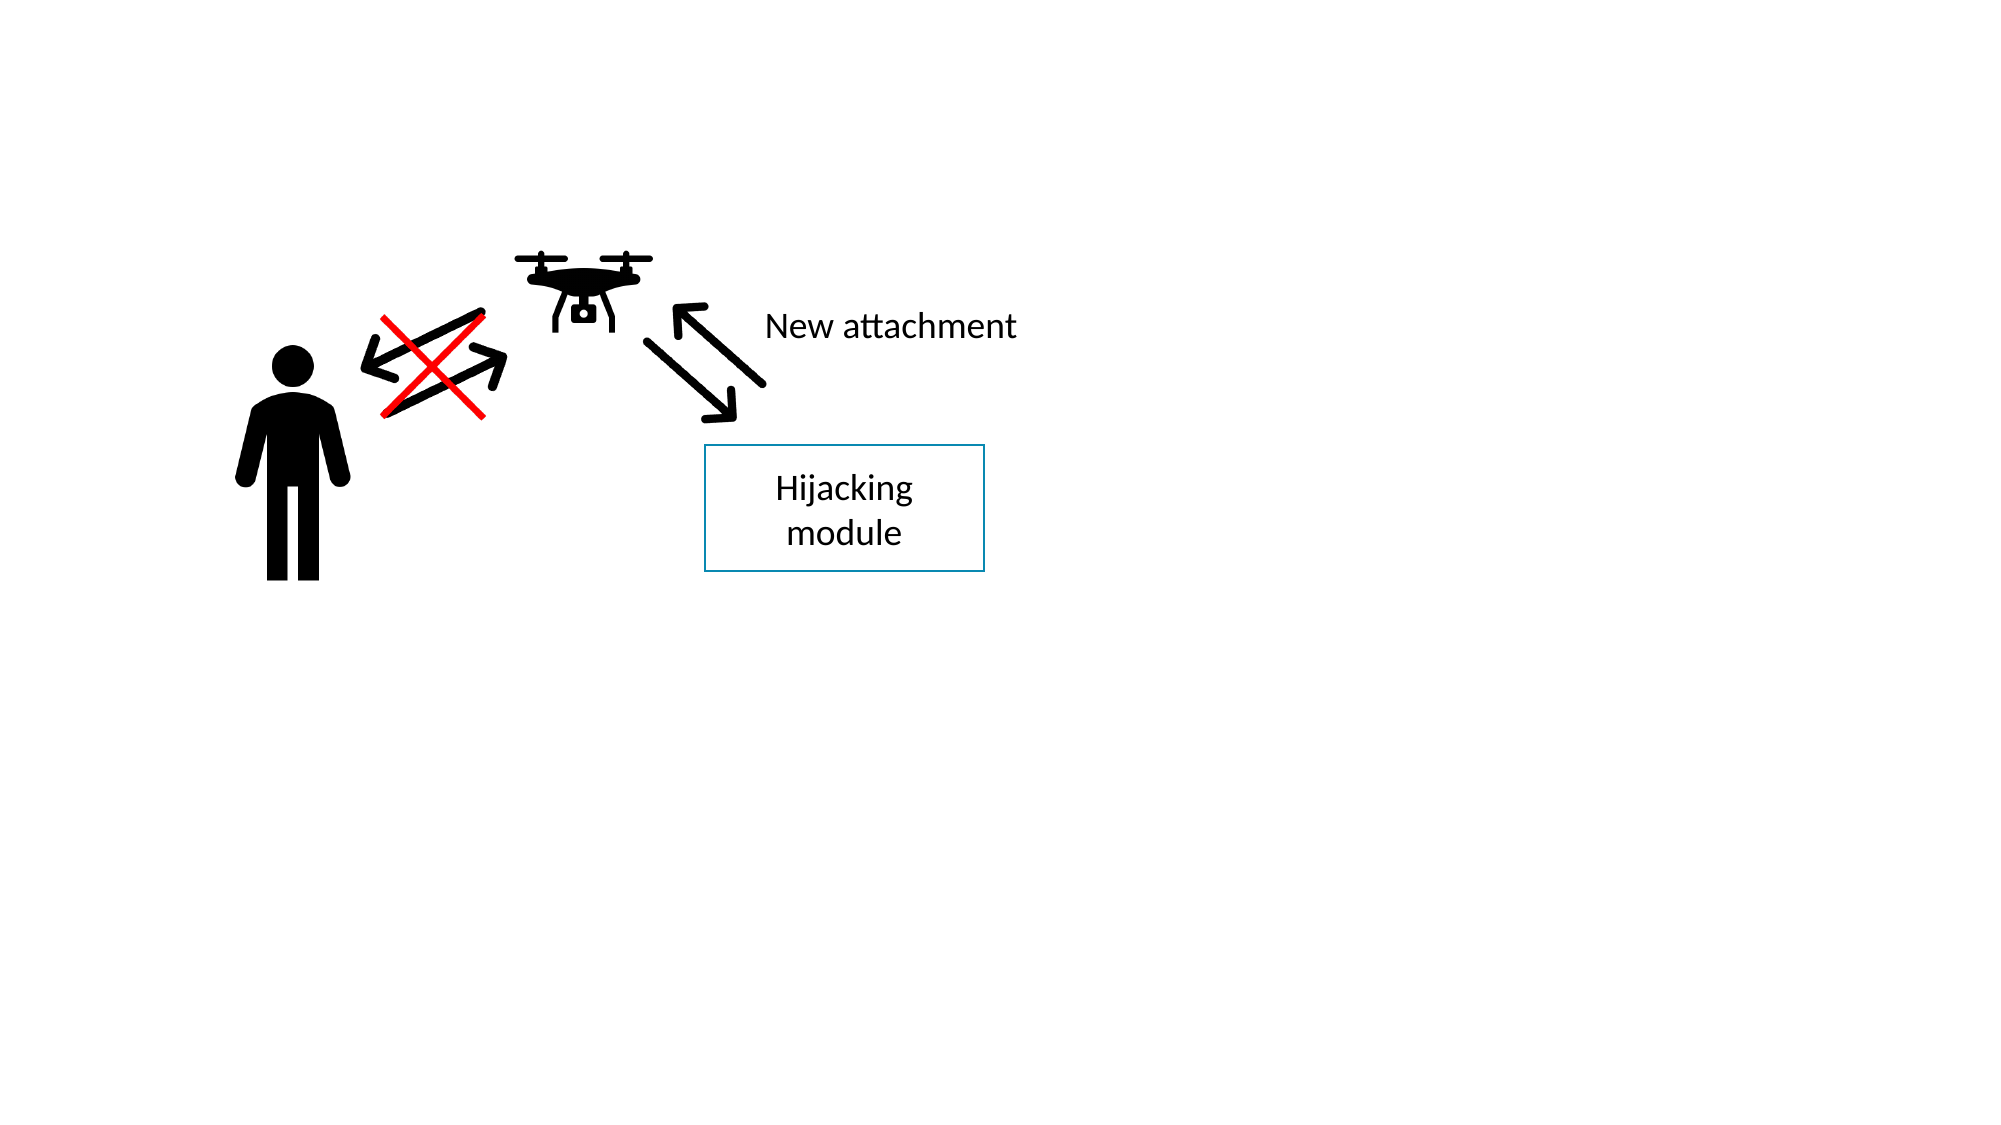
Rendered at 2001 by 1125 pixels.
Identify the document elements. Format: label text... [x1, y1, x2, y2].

picture [167, 216, 798, 588]
text_box New attachment [750, 293, 1033, 354]
text_box Hijacking module [704, 444, 985, 572]
